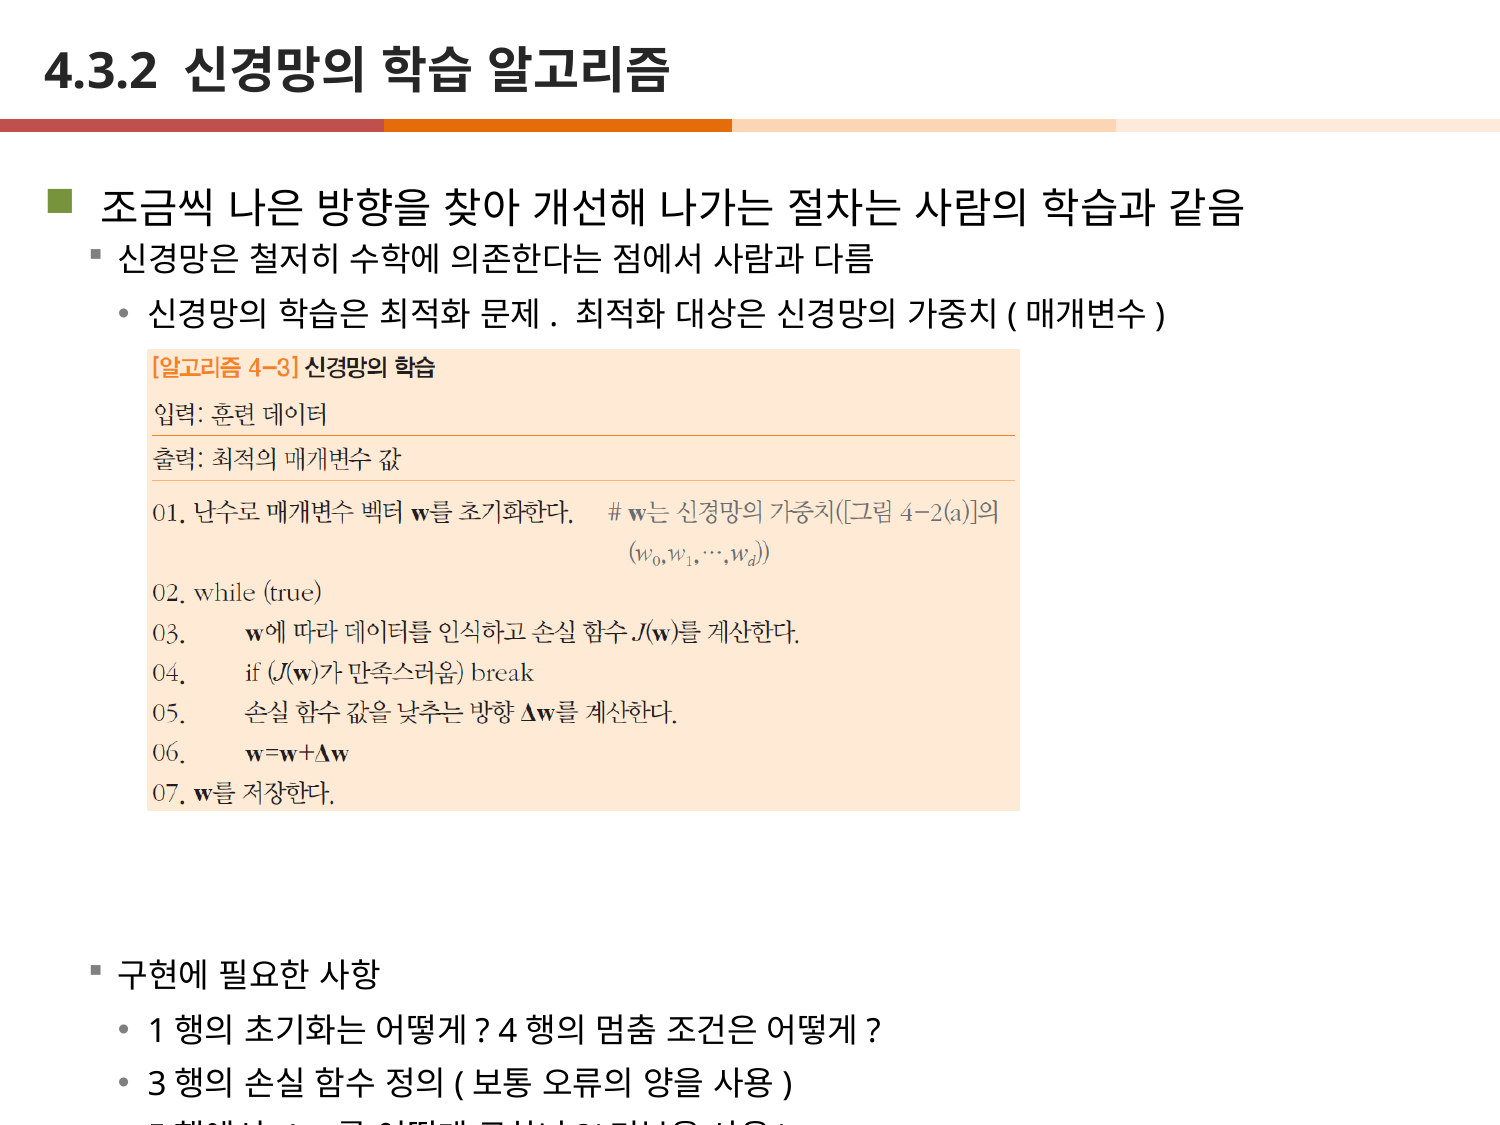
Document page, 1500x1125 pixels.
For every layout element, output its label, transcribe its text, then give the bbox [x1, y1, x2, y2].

picture [147, 349, 1021, 811]
list 조금씩 나은 방향을 찾아 개선해 나가는 절차는 사람의 학습과 같음 신경망은 철저히 수학에 의존한다는 점에서 사람과 다름 신경망의 학습은 최적화 문제. 최적화 대상은 신경망의 가중치(매개변수) 구현에 필요한 사항 1행의 초기화는 어떻게? 4행의 멈춤 조건은 어떻게? 3행의 손실 함수 정의(보통 오류의 양을 사용) 5행에서 Δw를 어떻게 구하나?(미분을 사용) [29, 148, 1471, 1083]
title 4.3.2 신경망의 학습 알고리즘 [29, 23, 1270, 114]
